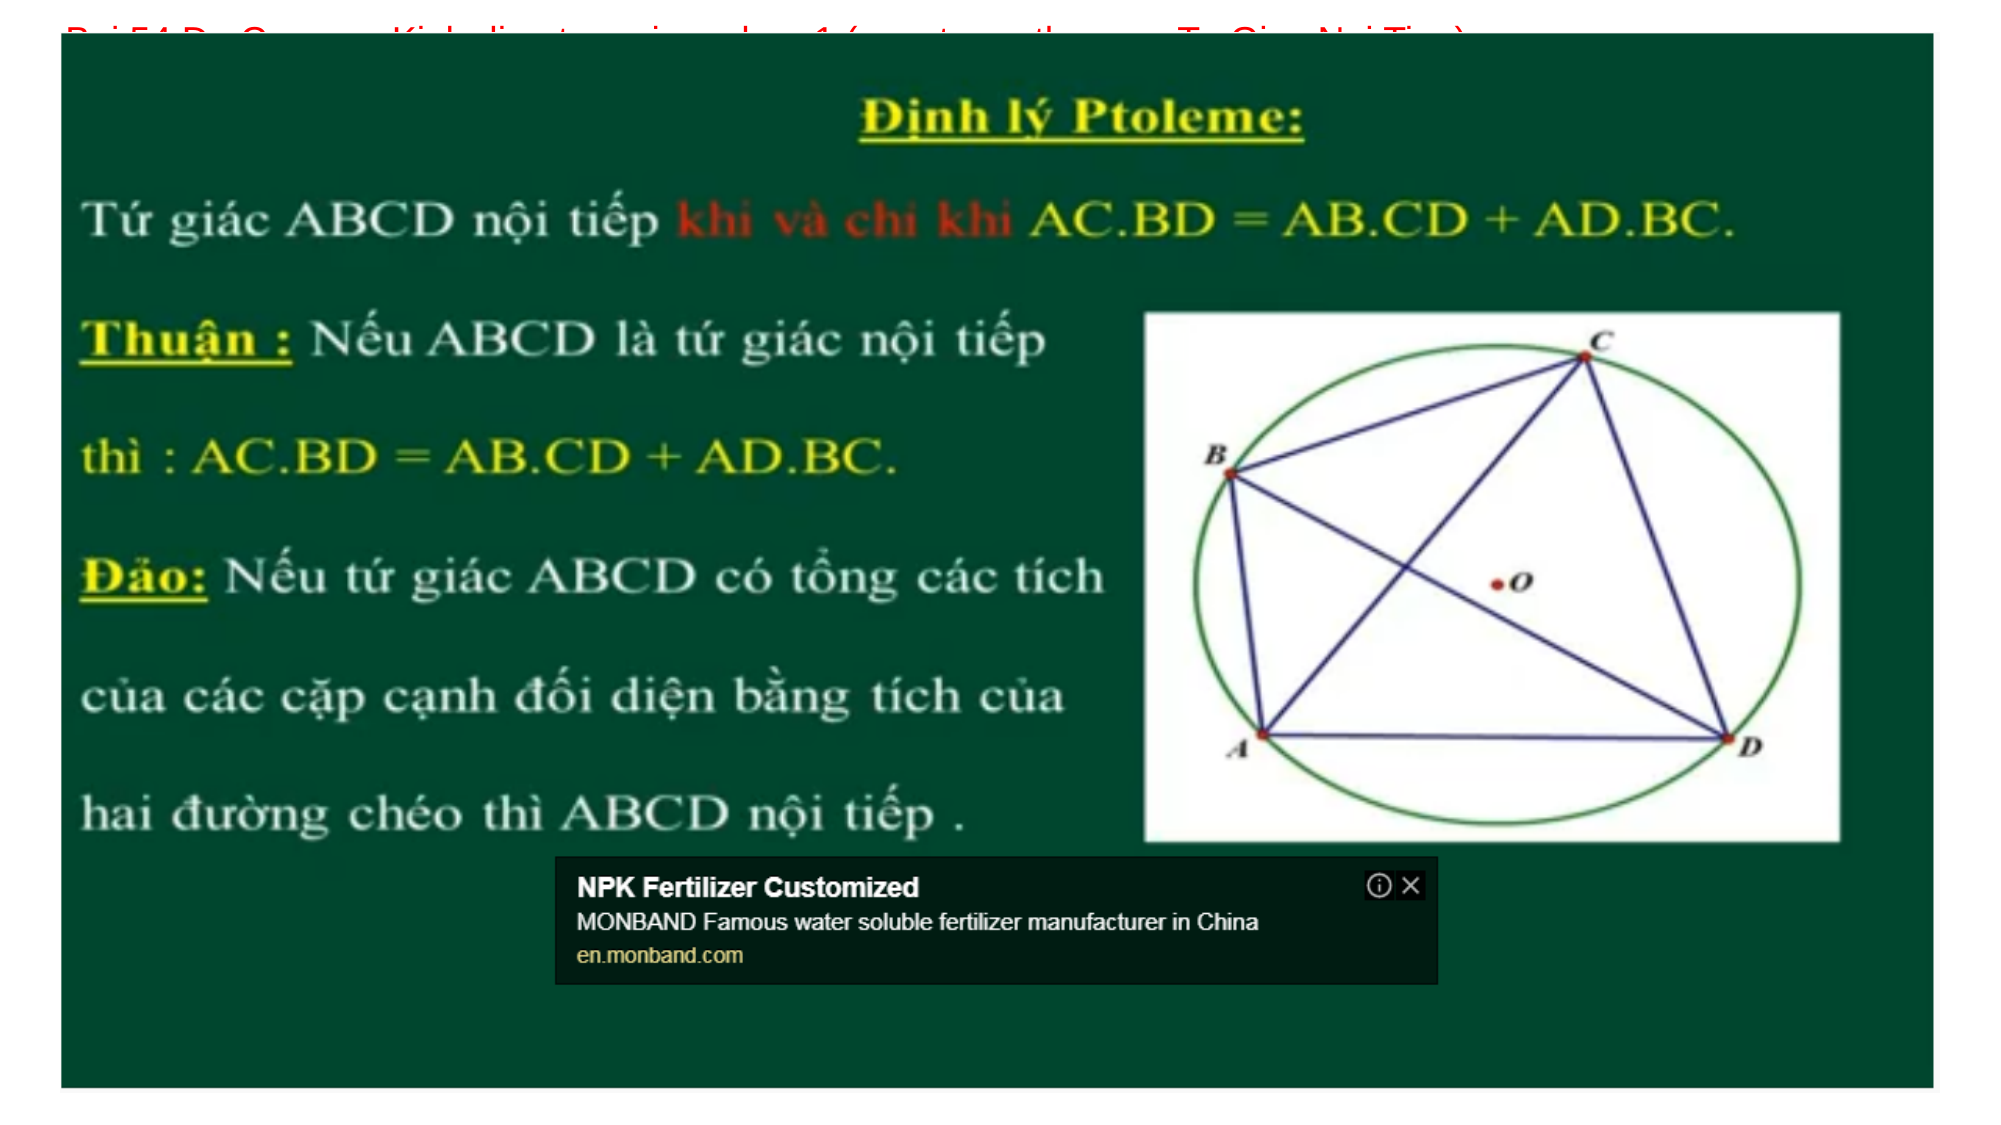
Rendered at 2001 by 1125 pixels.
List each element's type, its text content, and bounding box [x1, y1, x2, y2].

picture [60, 32, 1940, 1093]
text_box Bai 54 De Cuong – Kinh dien tam giac nhon 1 (xem trong thu muc Tu Giac Noi Tiep) [50, 8, 1650, 68]
